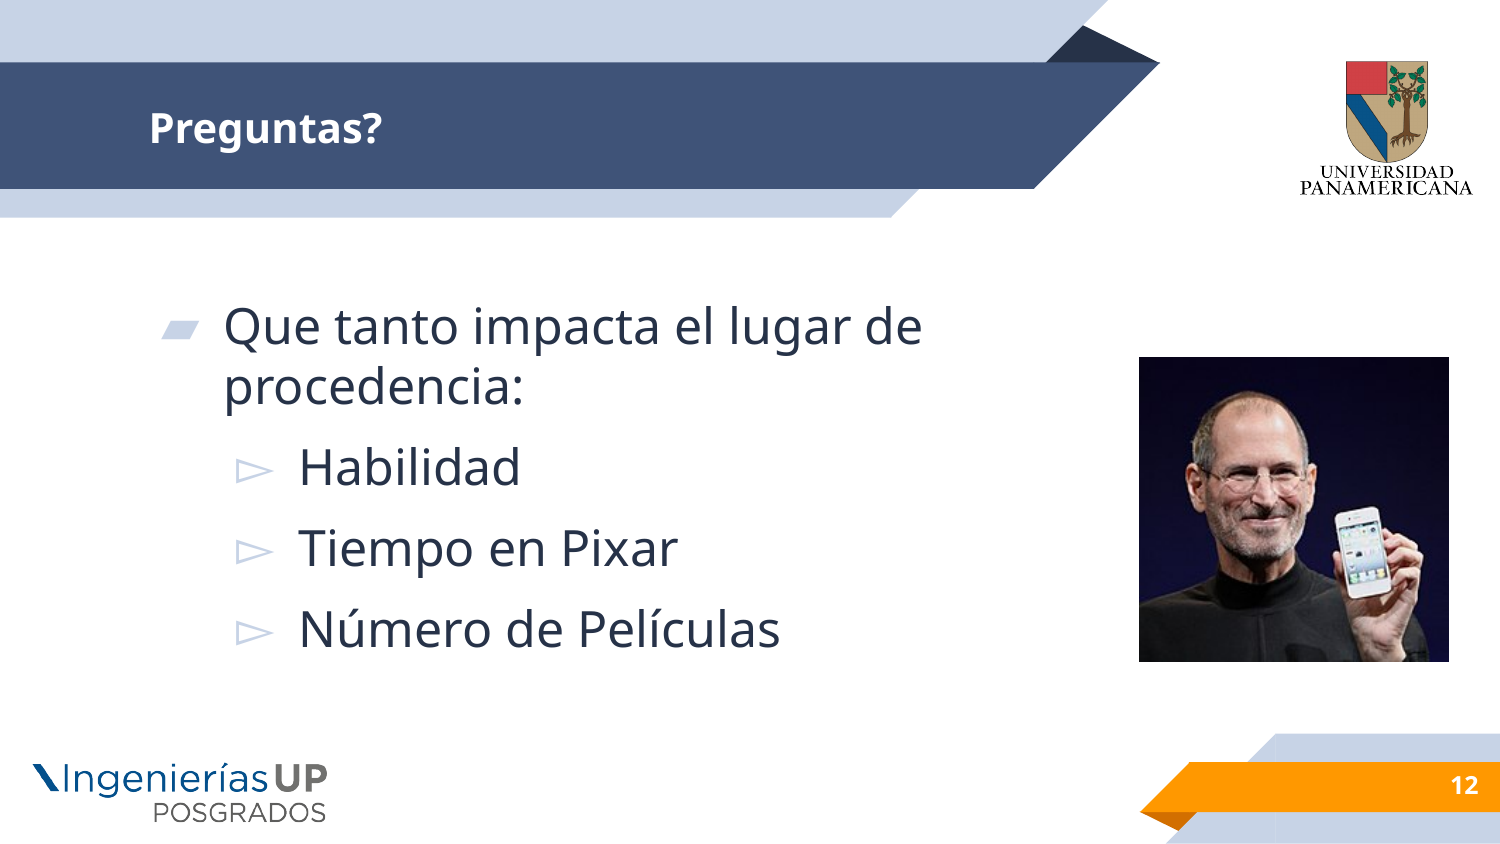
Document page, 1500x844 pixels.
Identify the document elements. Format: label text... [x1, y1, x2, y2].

picture [15, 737, 344, 844]
picture [1139, 357, 1449, 662]
list Que tanto impacta el lugar de procedencia: Habilidad Tiempo en Pixar Número de Películas [133, 217, 1140, 734]
title Preguntas? [133, 64, 1035, 190]
slide_number 12 [1249, 760, 1494, 813]
picture [1286, 44, 1490, 210]
